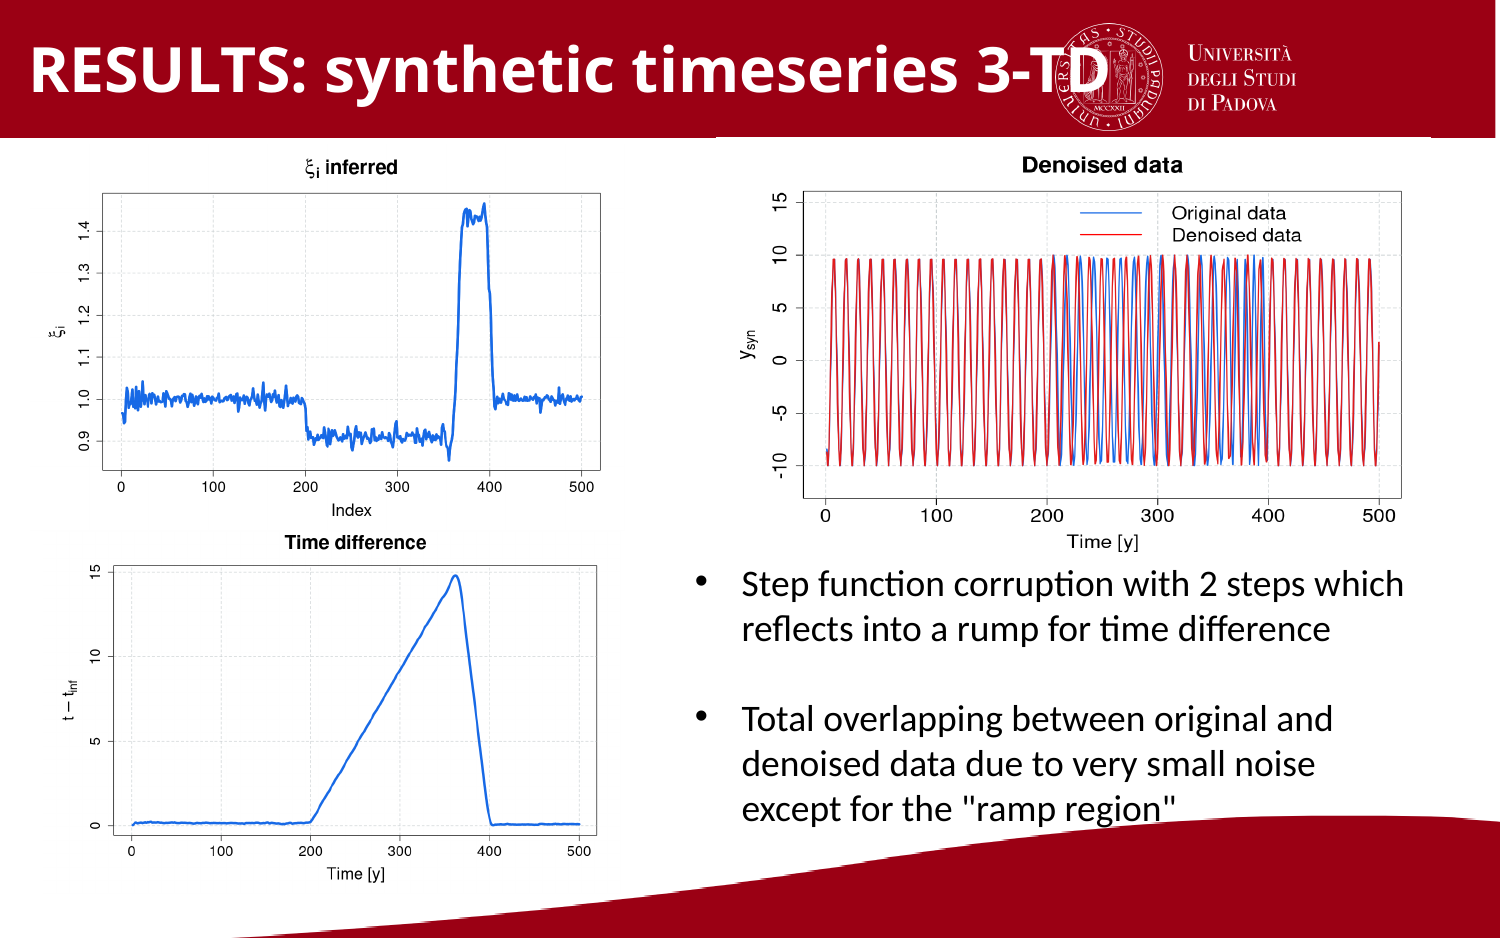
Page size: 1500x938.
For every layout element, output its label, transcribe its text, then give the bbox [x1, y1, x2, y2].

text_box Step function corruption with 2 steps which reflects into a rump for time difference Total overlapping between original and denoised data due to very small noise except for the "ramp region" [679, 550, 1431, 815]
picture [30, 144, 1500, 938]
picture [0, 0, 1496, 565]
